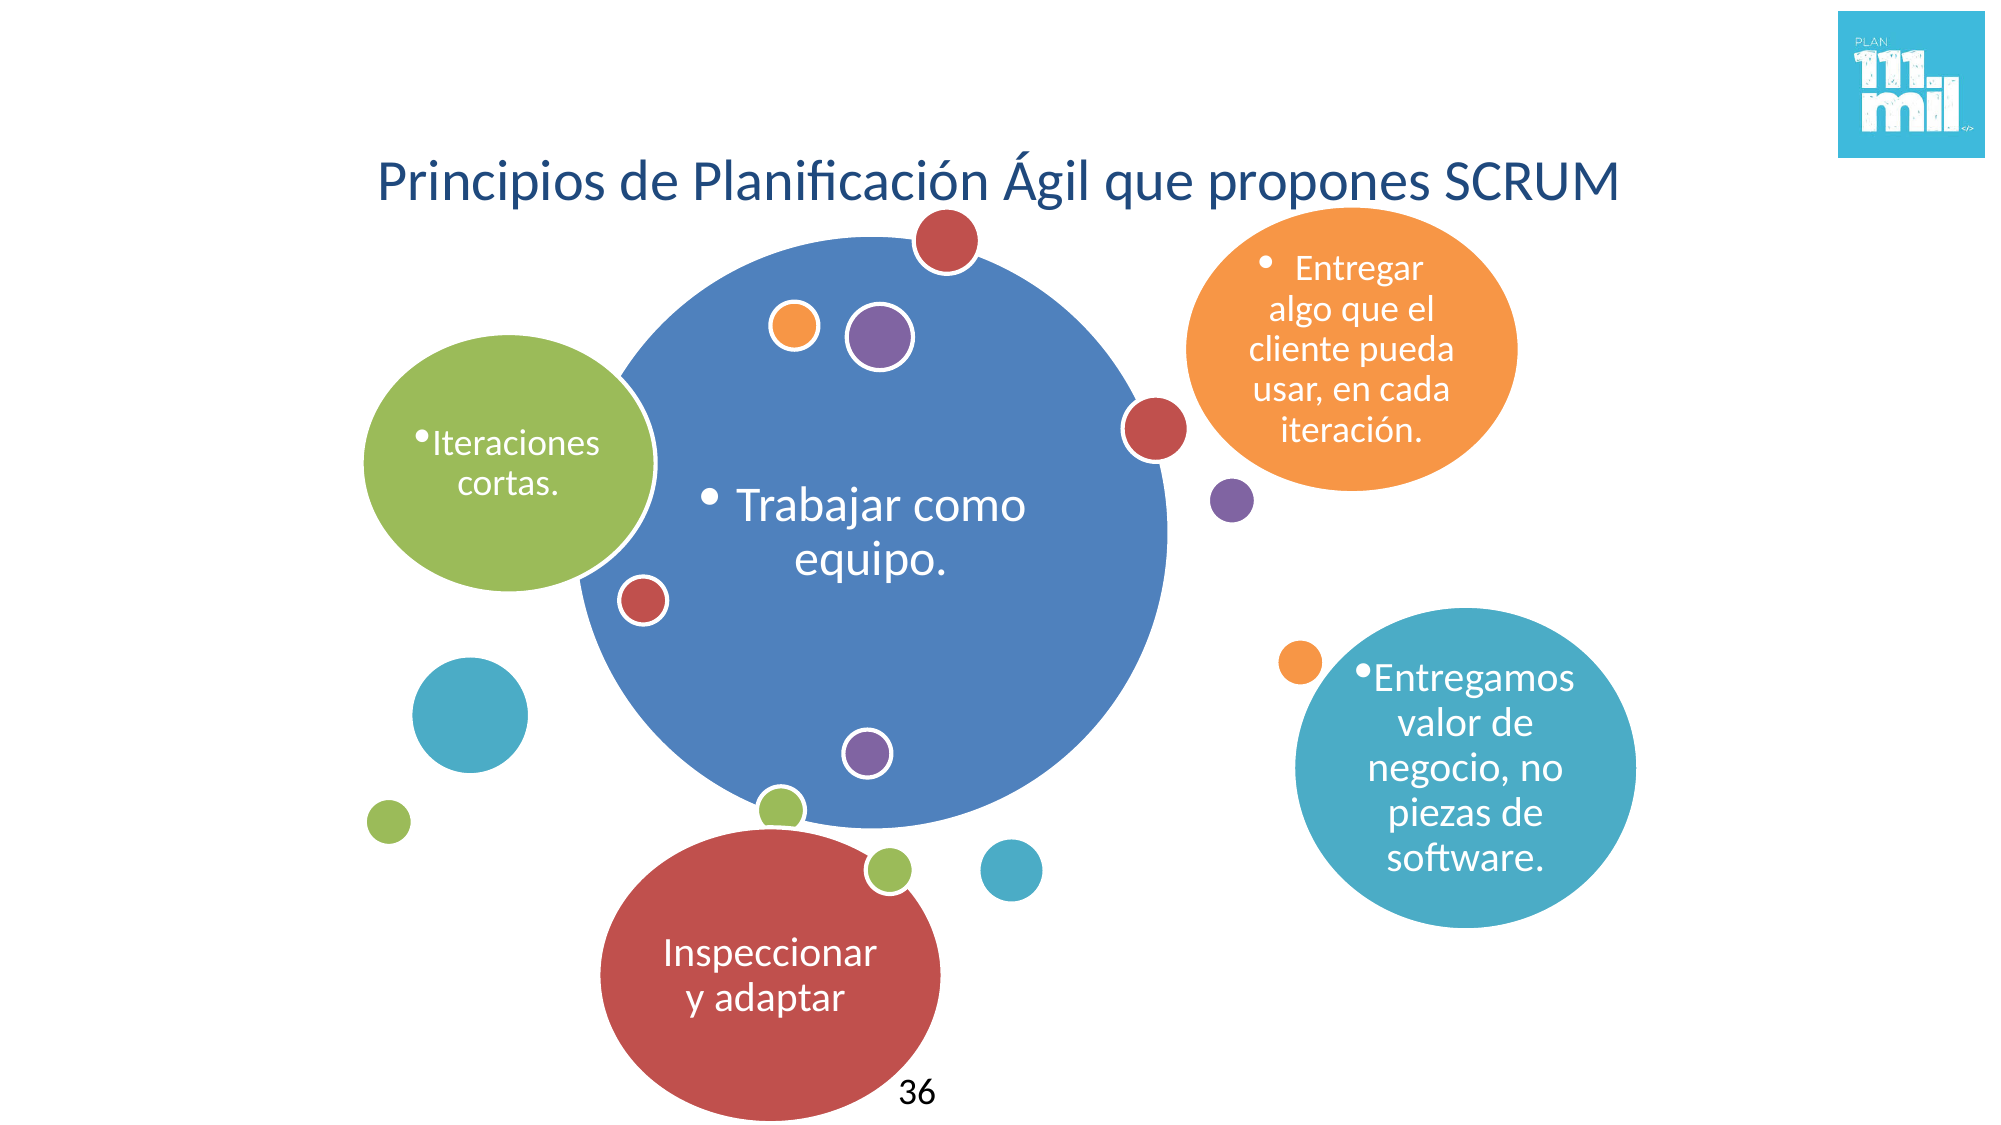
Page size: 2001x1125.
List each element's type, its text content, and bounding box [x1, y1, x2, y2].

picture [1838, 11, 1985, 158]
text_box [332, 219, 1667, 1109]
title Principios de Planificación Ágil que propones SCRUM [15, 141, 1984, 213]
